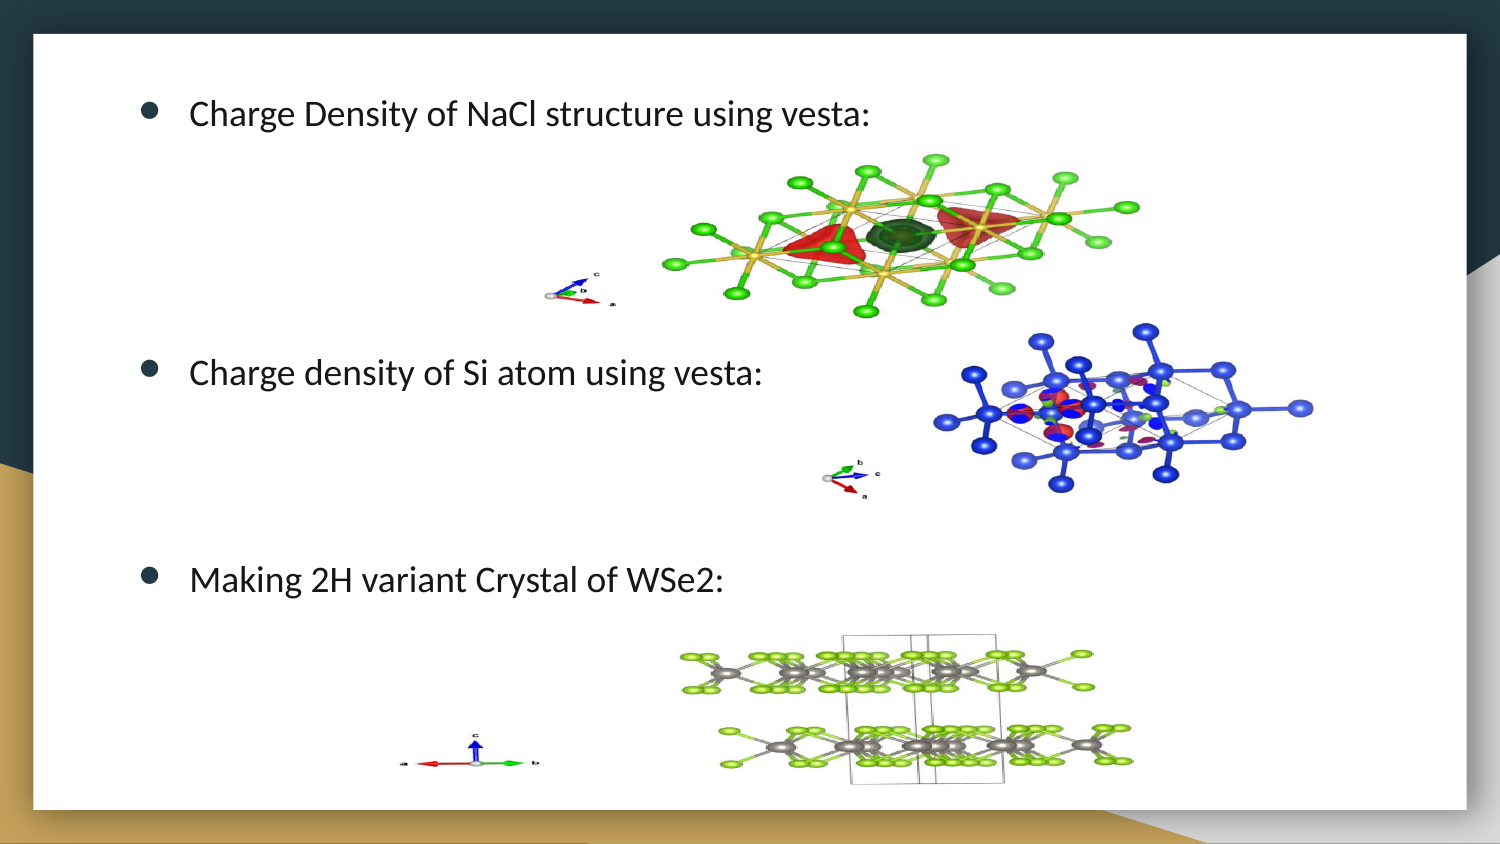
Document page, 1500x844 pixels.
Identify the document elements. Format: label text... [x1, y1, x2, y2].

list Charge Density of NaCl structure using vesta: Charge density of Si atom using vesta: Making 2H variant Crystal of WSe2: [99, 67, 1414, 769]
picture [375, 627, 1149, 796]
picture [489, 146, 1333, 504]
